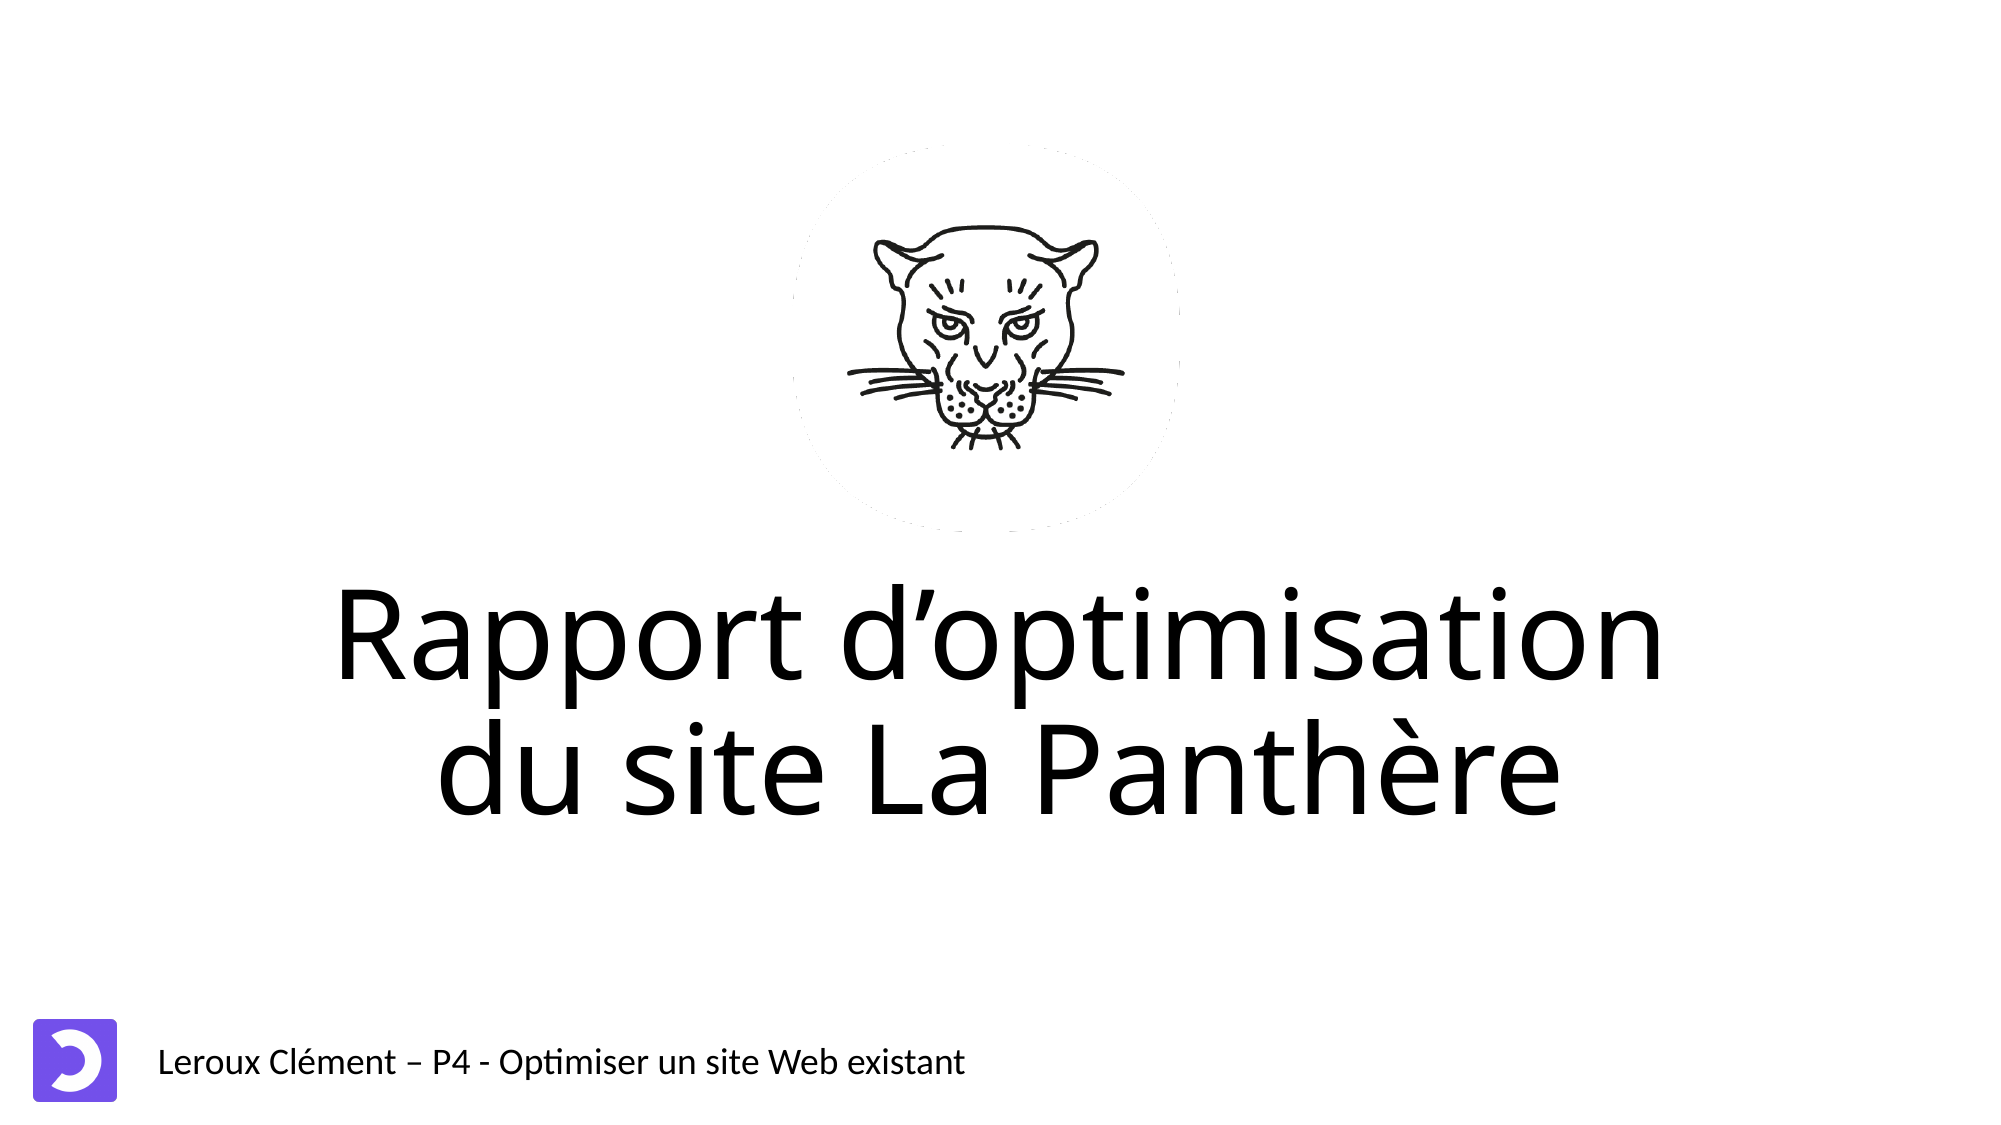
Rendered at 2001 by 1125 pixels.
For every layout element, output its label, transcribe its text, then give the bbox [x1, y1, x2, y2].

title Rapport d’optimisation du site La Panthère [249, 457, 1750, 849]
picture [791, 143, 1180, 532]
text_box Leroux Clément – P4 - Optimiser un site Web existant [143, 1030, 1030, 1090]
picture [33, 1019, 117, 1102]
